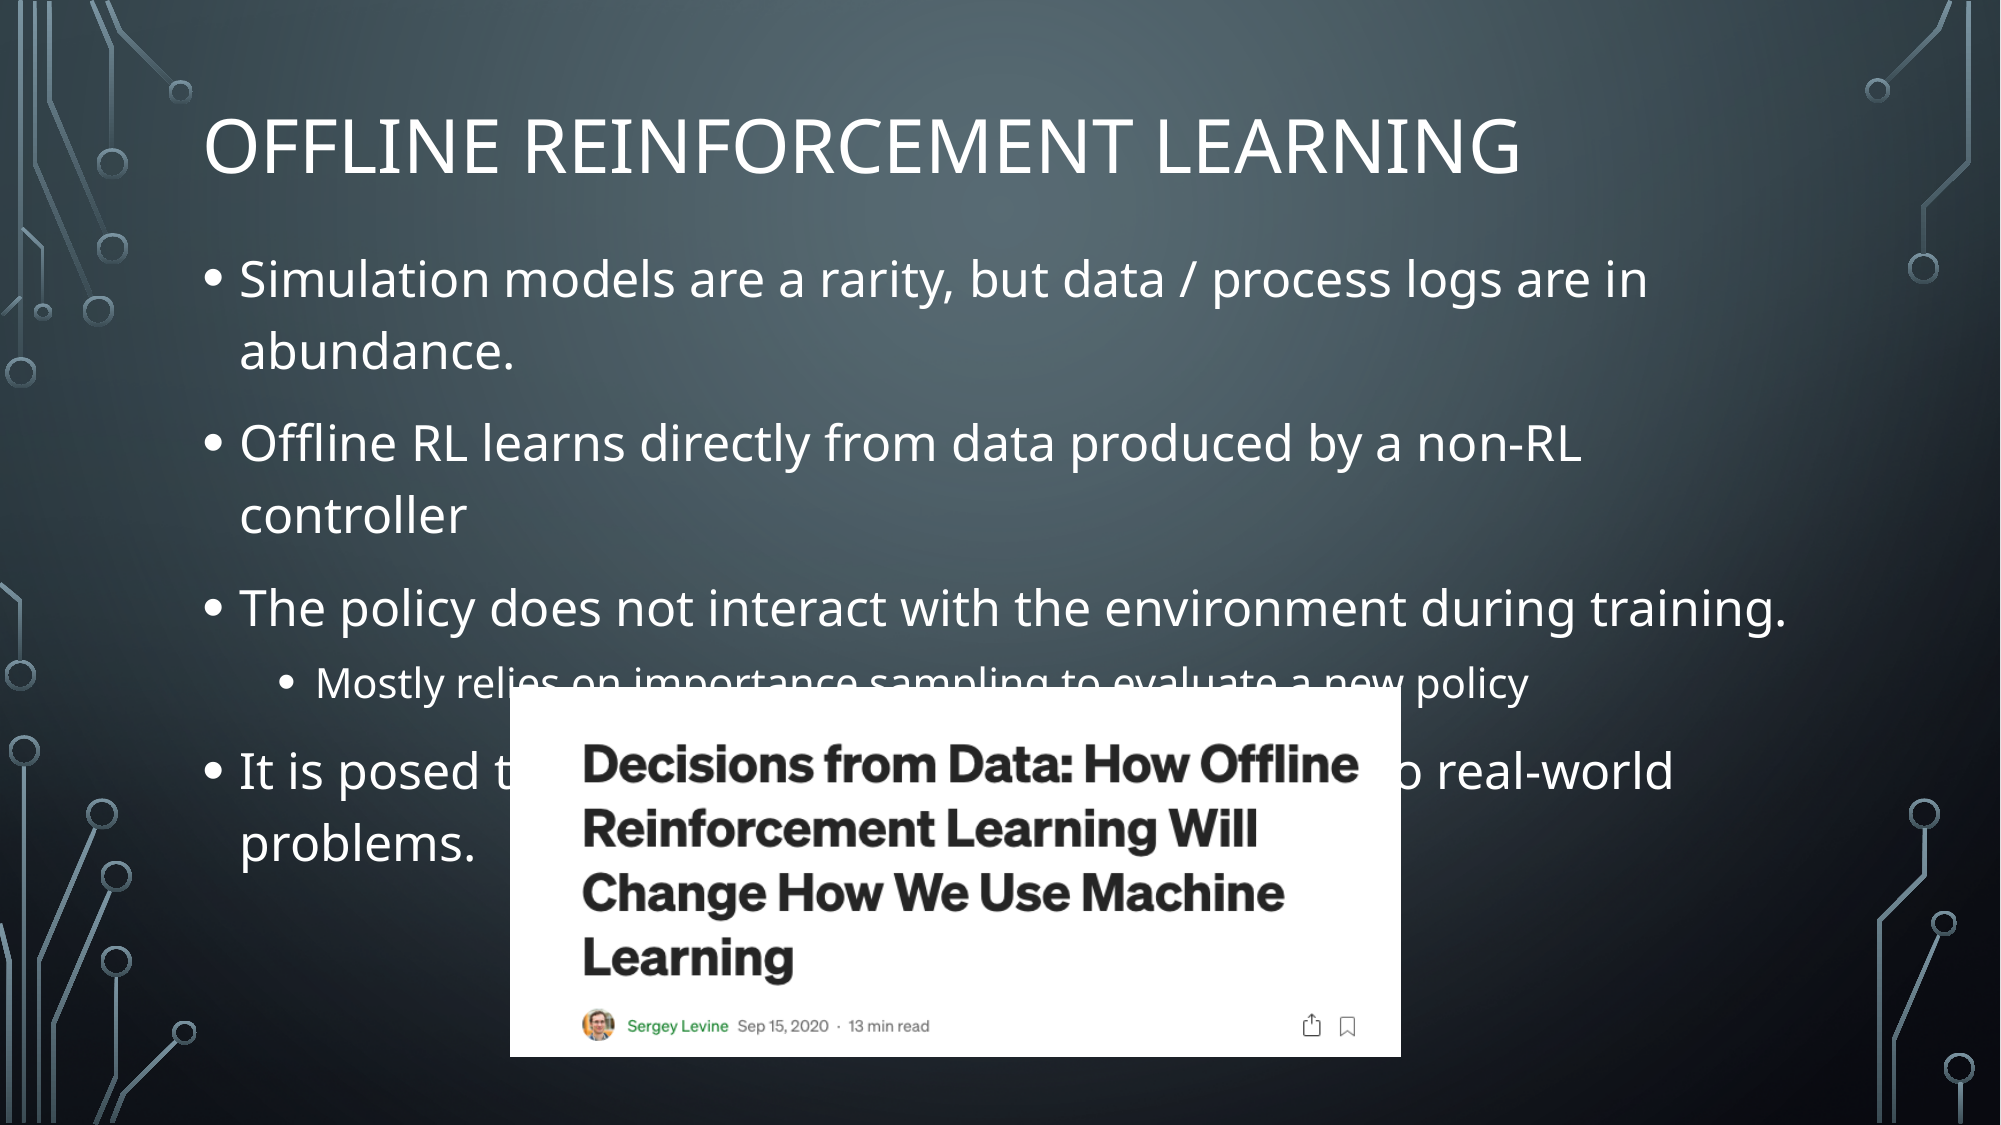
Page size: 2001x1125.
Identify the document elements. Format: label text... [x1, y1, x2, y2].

picture [510, 686, 1401, 1058]
list Simulation models are a rarity, but data / process logs are in abundance. Offline RL learns directly from data produced by a non-RL controller The policy does not interact with the environment during training. Mostly relies on importance sampling to evaluate a new policy It is posed to lead to a breakthrough in bring RL to real-world problems. [187, 227, 1813, 950]
title Offline reinforcement learning [187, 101, 1813, 198]
